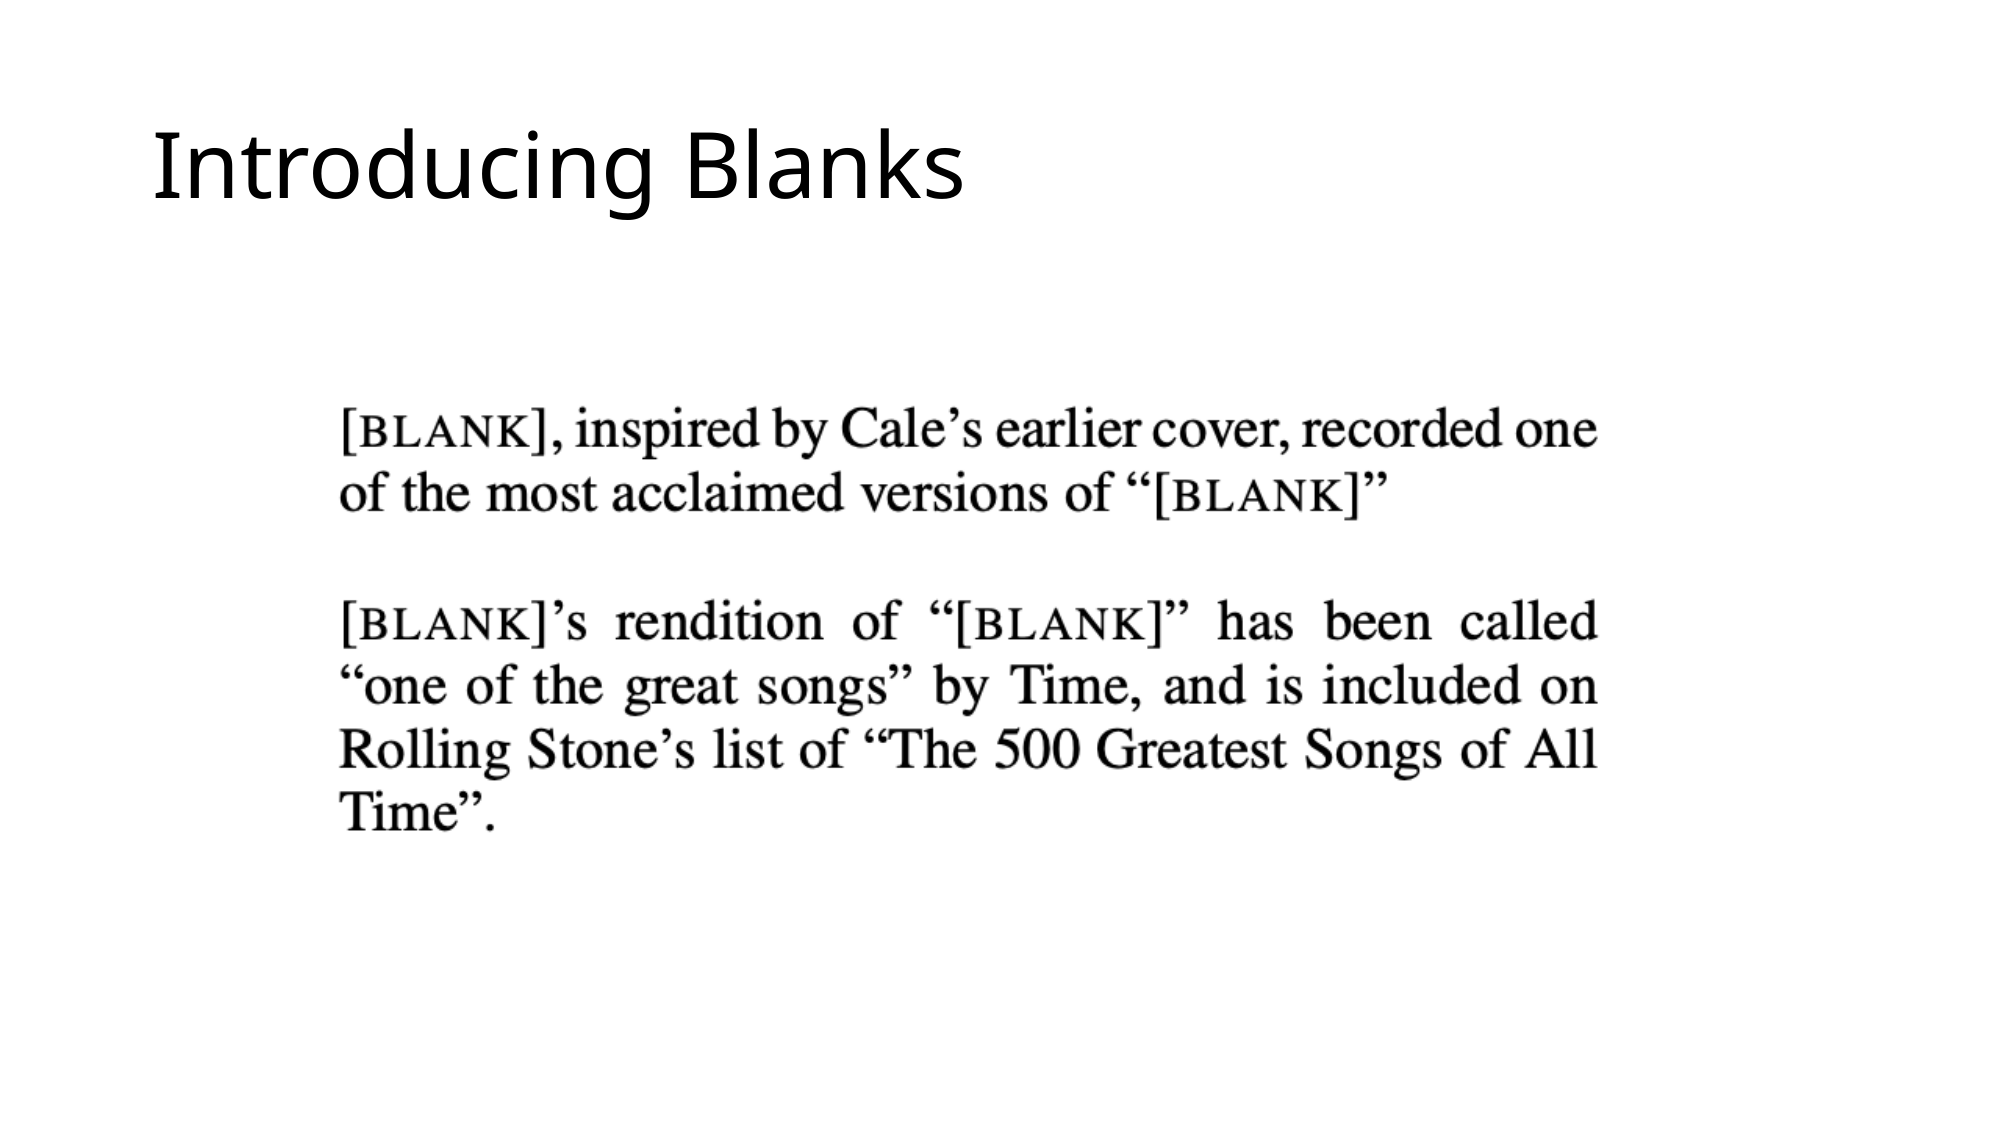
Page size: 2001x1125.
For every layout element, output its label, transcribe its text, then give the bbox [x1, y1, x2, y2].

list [283, 375, 1637, 873]
title Introducing Blanks [137, 59, 1863, 278]
